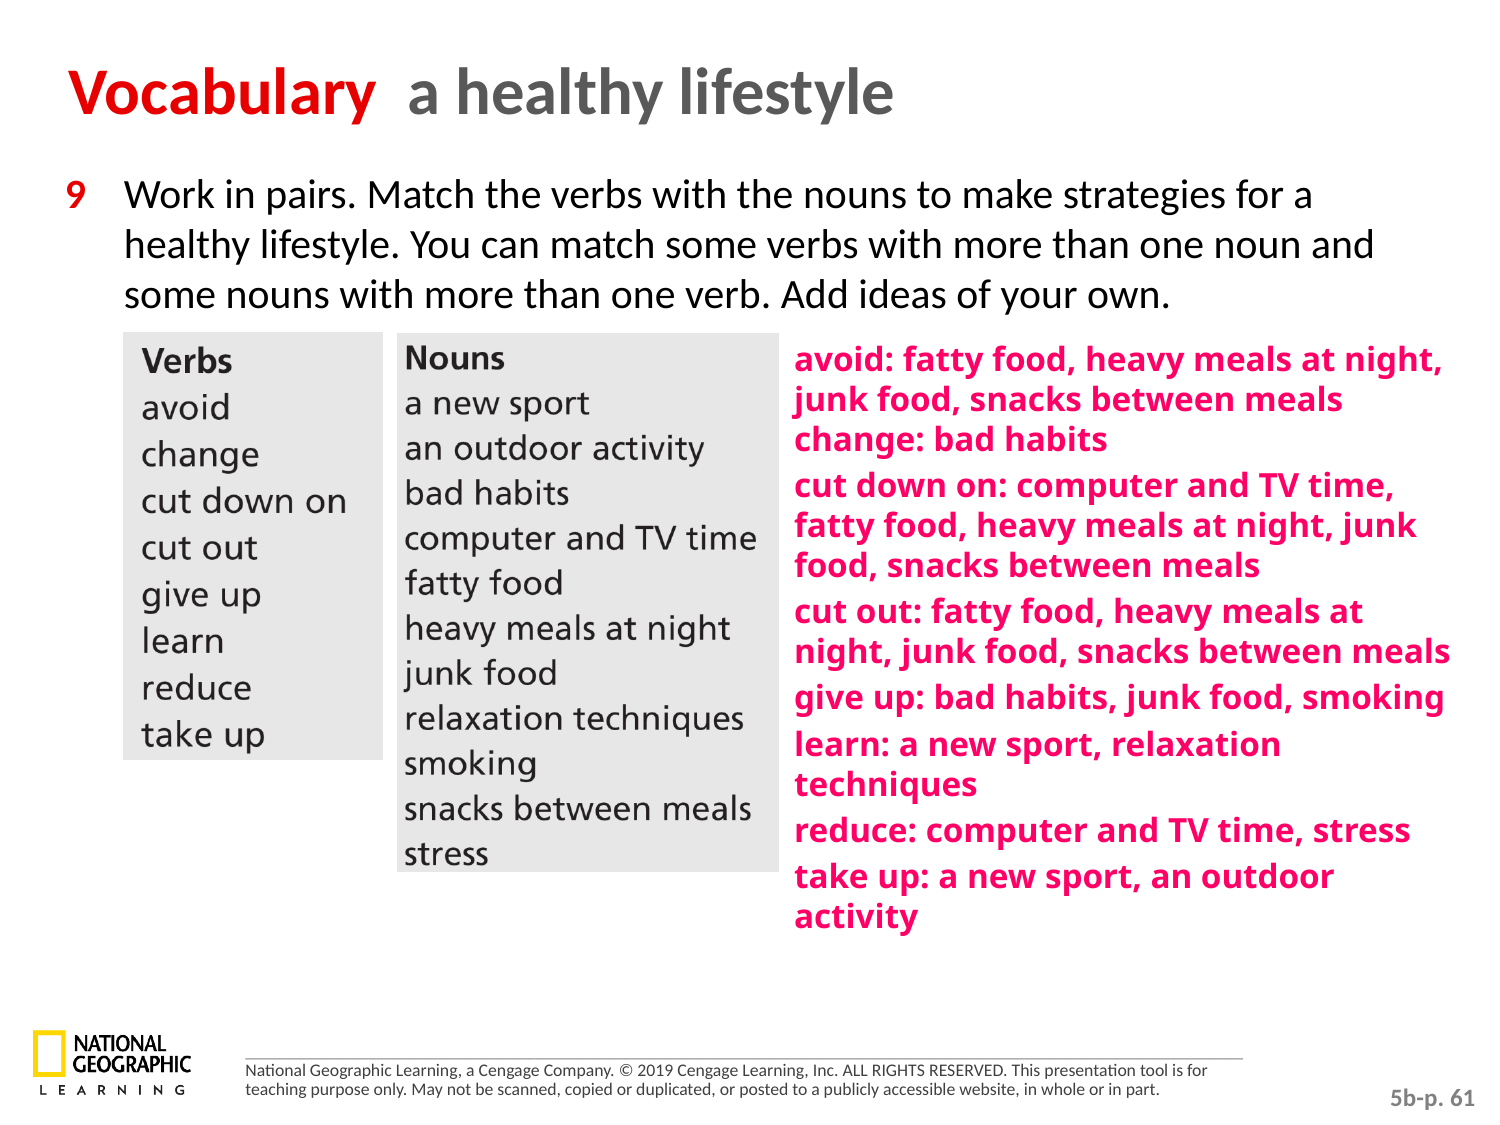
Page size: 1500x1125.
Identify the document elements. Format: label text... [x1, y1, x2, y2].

text_box 9 Work in pairs. Match the verbs with the nouns to make strategies for a healthy lifestyle. You can match some verbs with more than one noun and some nouns with more than one verb. Add ideas of your own. [50, 158, 1429, 324]
picture [33, 1030, 191, 1095]
text_box 5b-p. 61 [1322, 1073, 1491, 1119]
text_box avoid: fatty food, heavy meals at night, junk food, snacks between meals change: bad habits cut down on: computer and TV time, fatty food, heavy meals at night, junk food, snacks between meals cut out: fatty food, heavy meals at night, junk food, snacks between meals give up: bad habits, junk food, smoking learn: a new sport, relaxation techniques reduce: computer and TV time, stress take up: a new sport, an outdoor activity [779, 331, 1479, 943]
text_box Vocabulary a healthy lifestyle [53, 41, 1447, 136]
picture [123, 332, 383, 760]
picture [397, 333, 779, 872]
